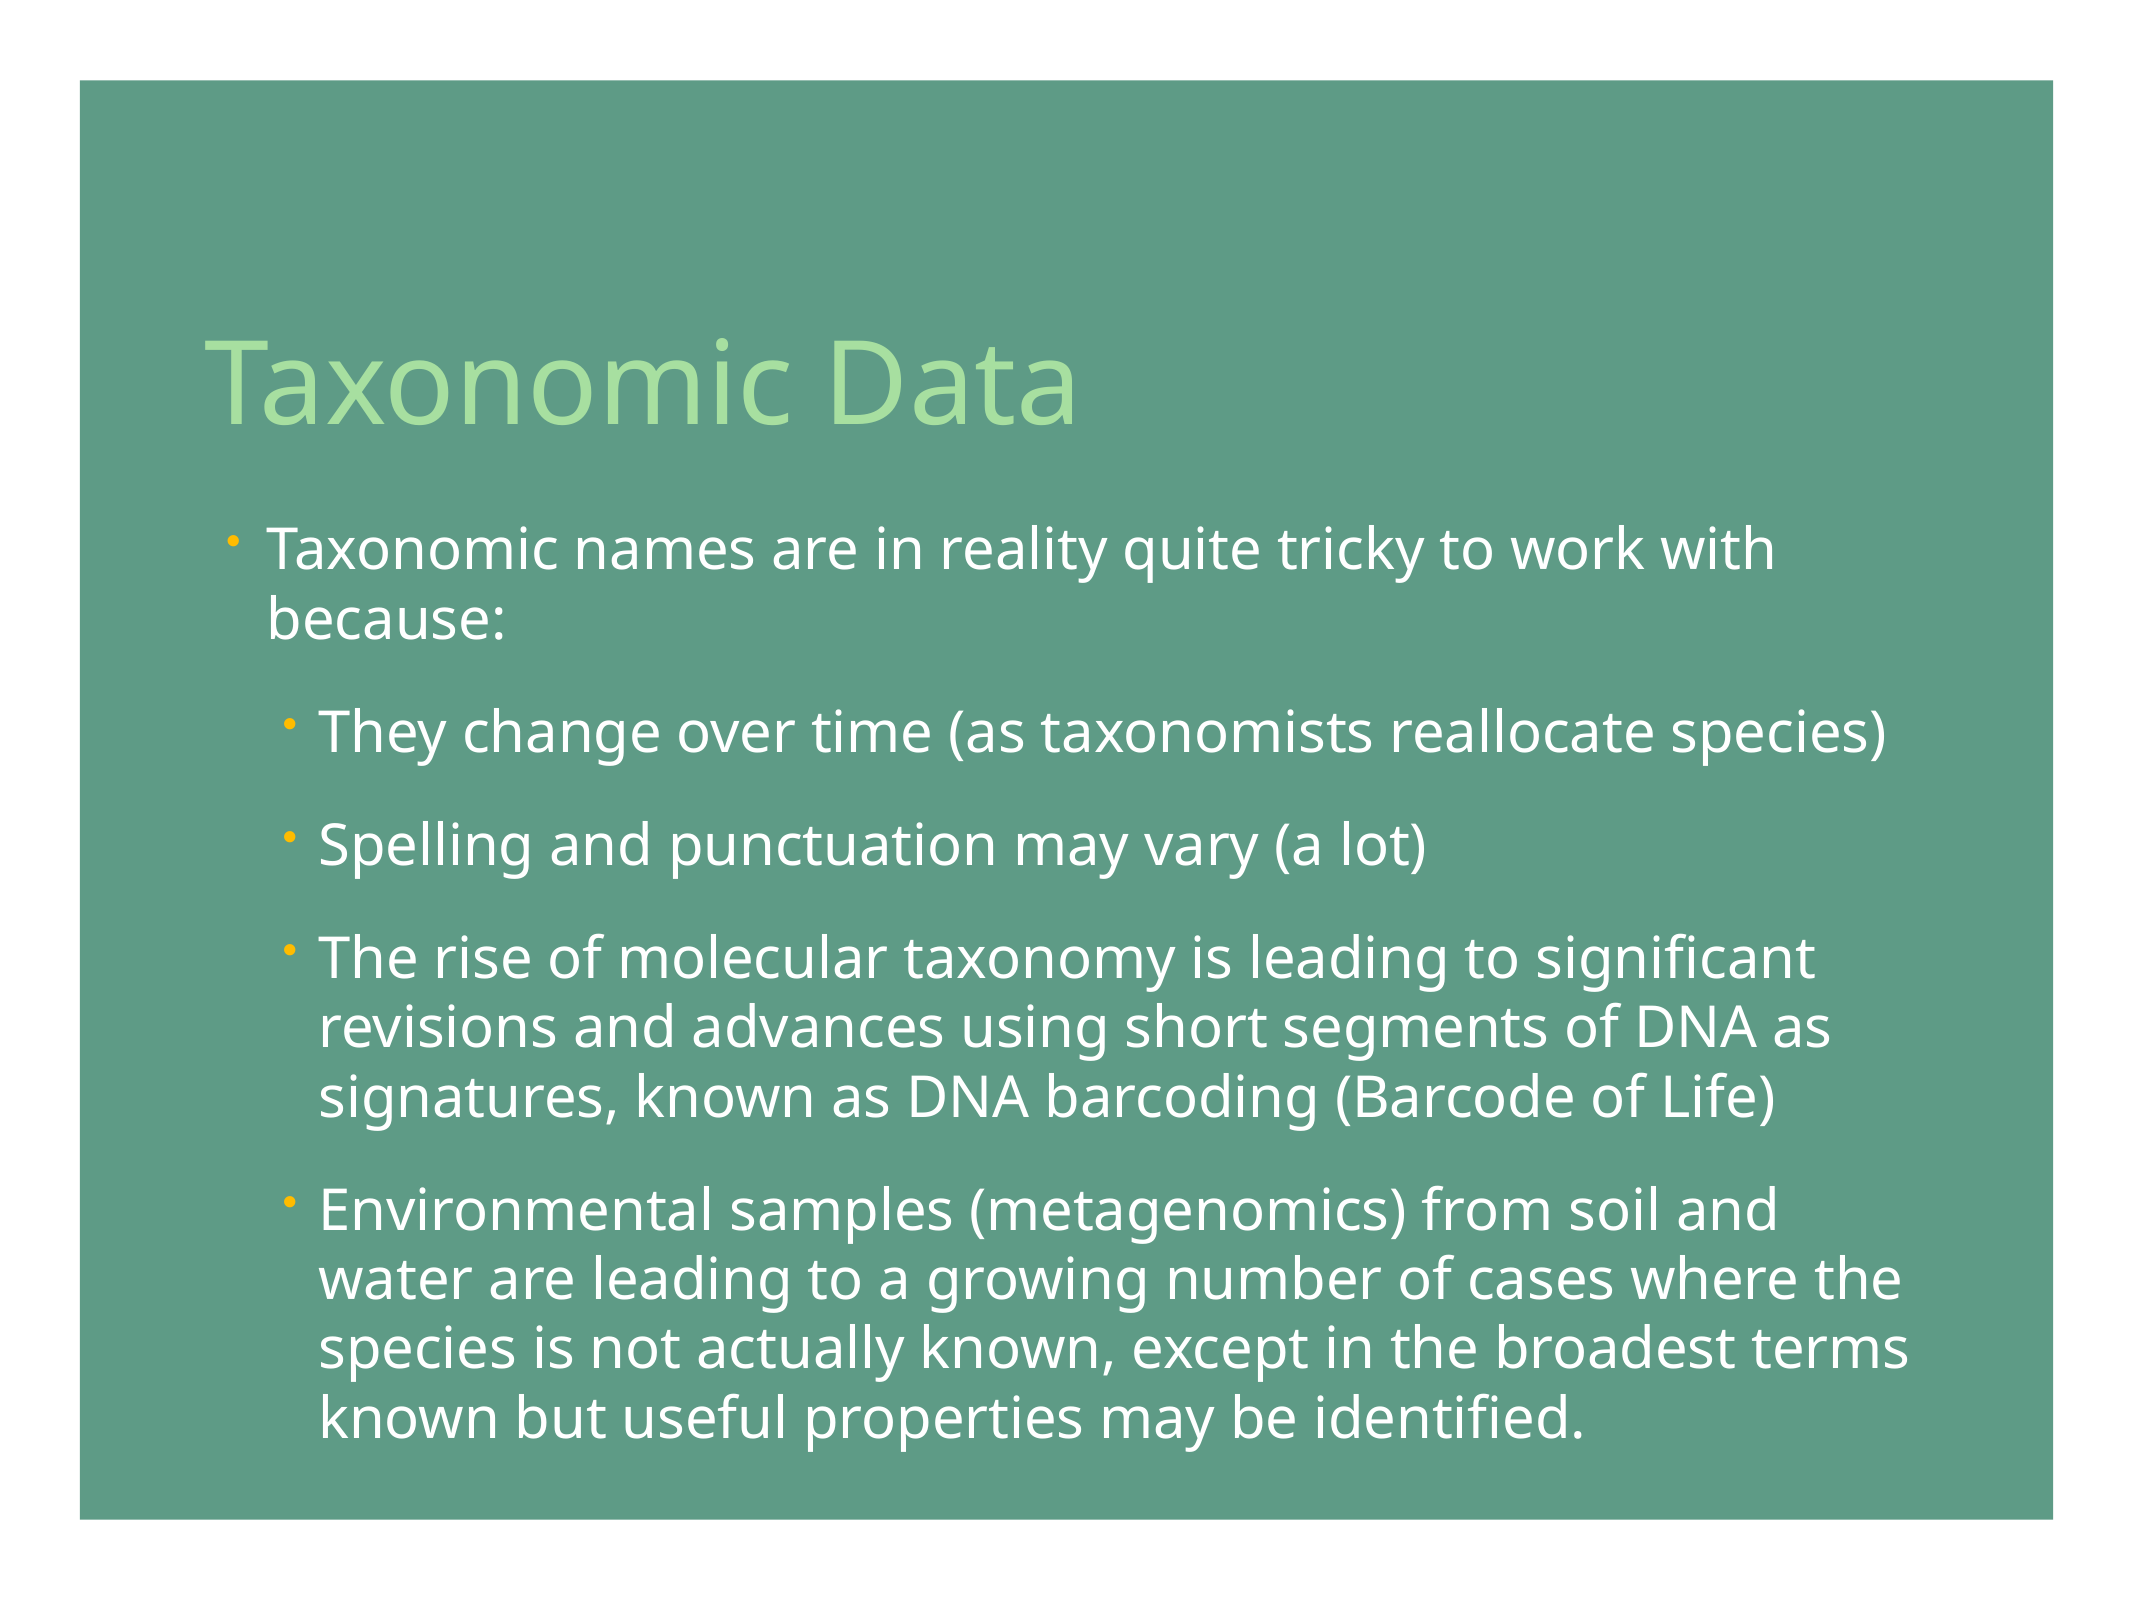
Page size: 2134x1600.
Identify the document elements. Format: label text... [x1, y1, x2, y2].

title Taxonomic Data [199, 200, 1934, 455]
list Taxonomic names are in reality quite tricky to work with because: They change over time (as taxonomists reallocate species) Spelling and punctuation may vary (a lot) The rise of molecular taxonomy is leading to significant revisions and advances using short segments of DNA as signatures, known as DNA barcoding (Barcode of Life) Environmental samples (metagenomics) from soil and water are leading to a growing number of cases where the species is not actually known, except in the broadest terms known but useful properties may be identified. [199, 507, 1934, 1401]
